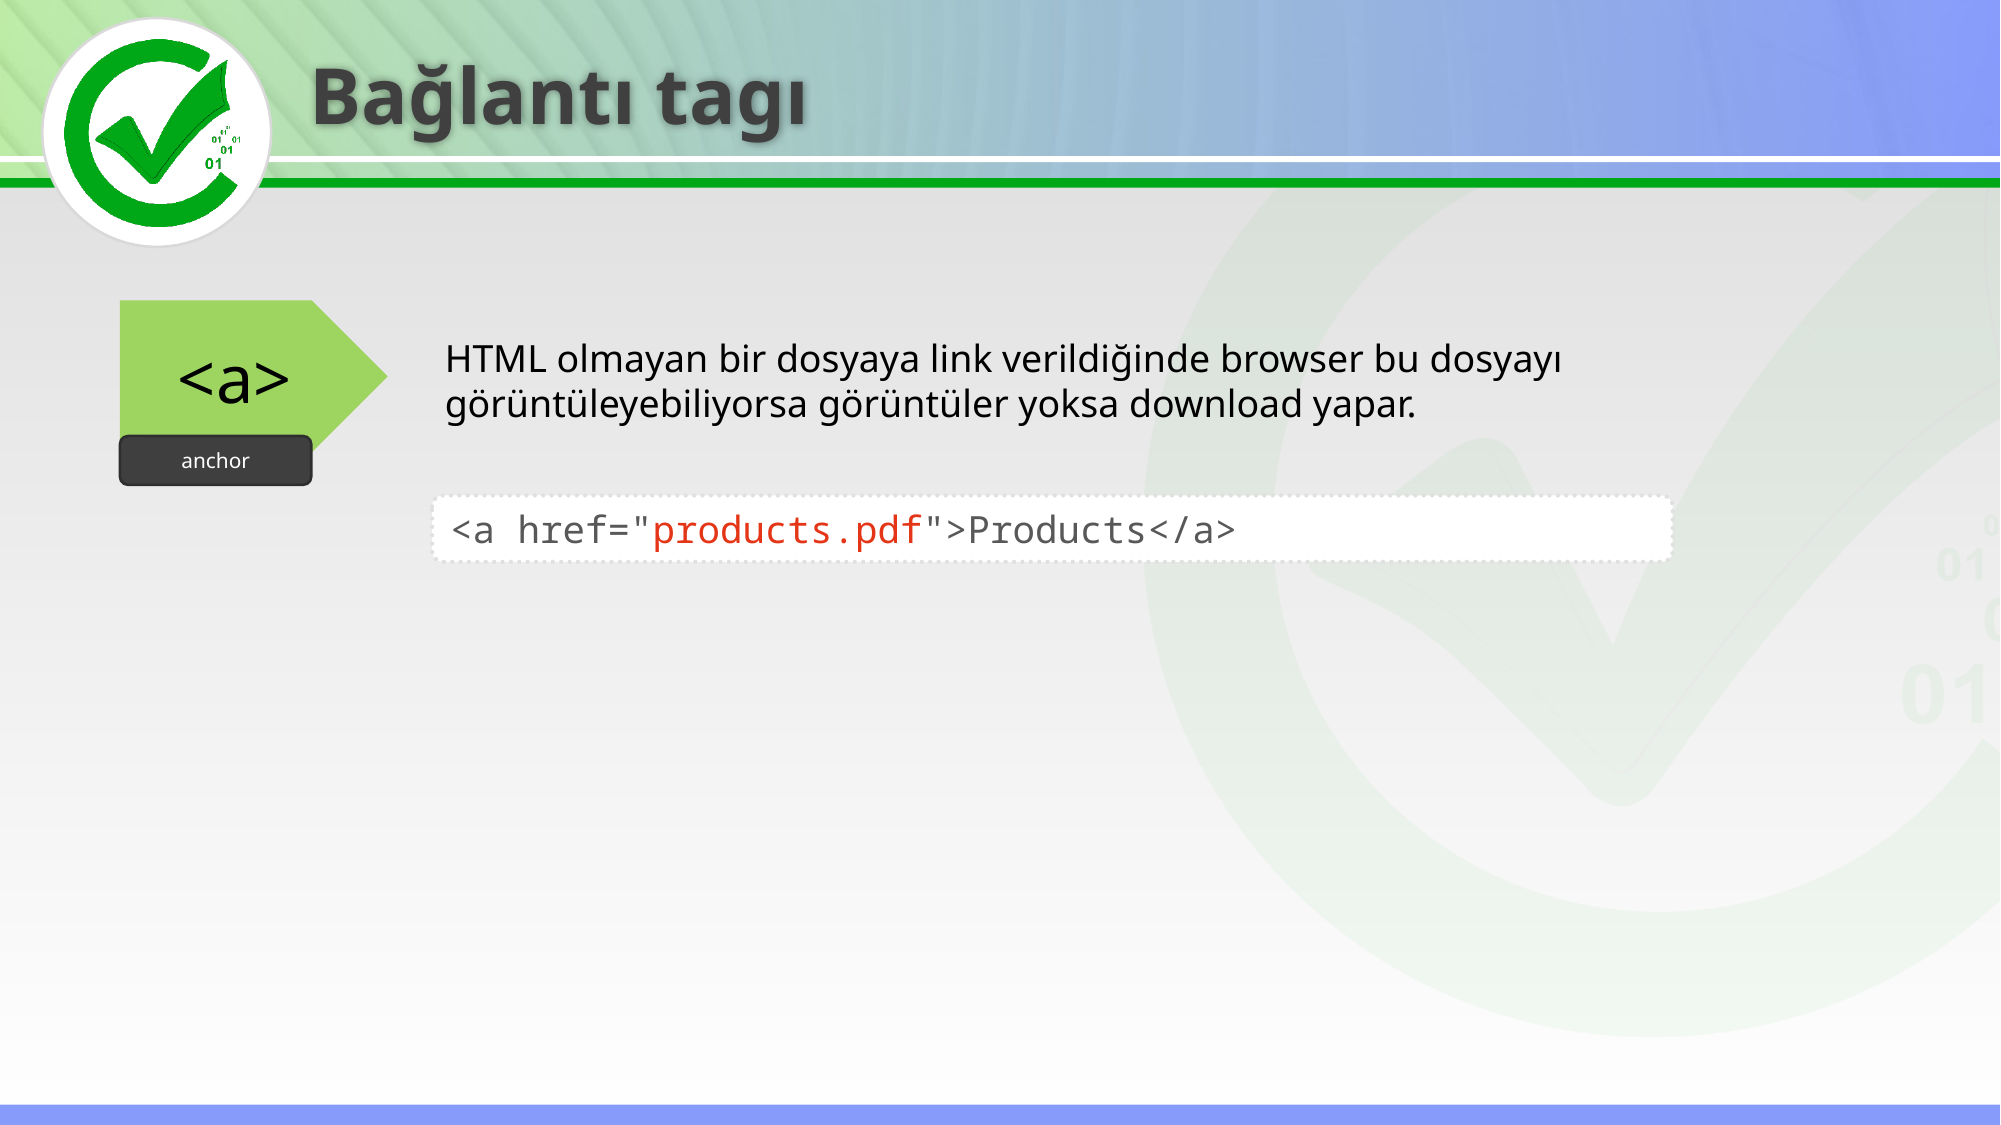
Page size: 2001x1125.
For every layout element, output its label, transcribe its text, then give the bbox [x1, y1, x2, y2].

picture [0, 0, 2001, 1037]
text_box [119, 300, 389, 486]
text_box HTML olmayan bir dosyaya link verildiğinde browser bu dosyayı görüntüleyebiliyorsa görüntüler yoksa download yapar. [429, 327, 1849, 498]
picture [0, 163, 49, 178]
text_box <a href="products.pdf">Products</a> [430, 494, 1675, 564]
list Bağlantı tagı [294, 39, 1936, 148]
